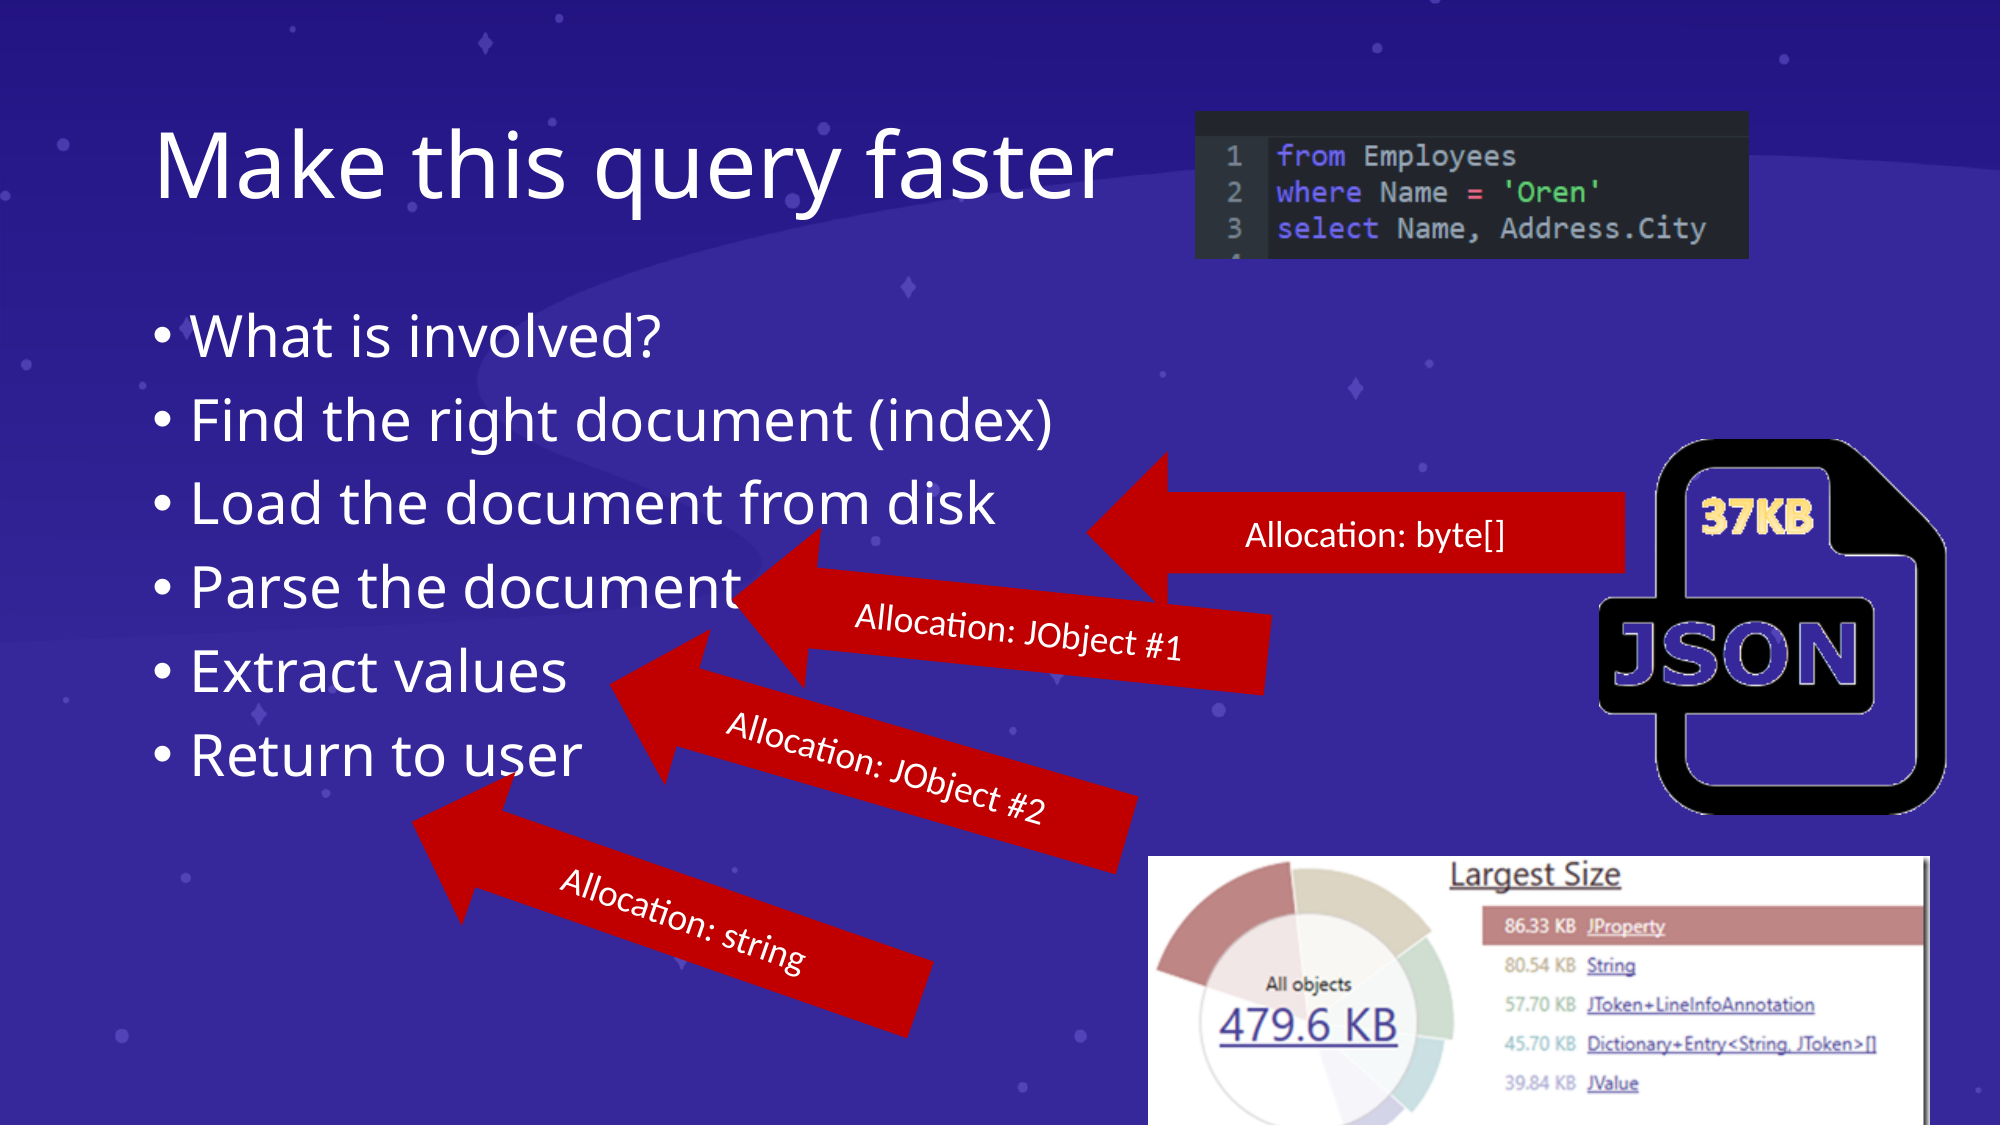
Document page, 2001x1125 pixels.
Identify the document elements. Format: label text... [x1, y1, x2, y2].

text_box Allocation: JObject #2 [609, 628, 1139, 875]
list What is involved? Find the right document (index) Load the document from disk Parse the document Extract values Return to user [137, 299, 1863, 1014]
text_box Allocation: JObject #1 [731, 526, 1273, 696]
title Make this query faster [137, 59, 1863, 278]
text_box Allocation: string [411, 771, 934, 1039]
text_box Allocation: byte[] [1086, 451, 1599, 615]
picture [0, 0, 2000, 1125]
